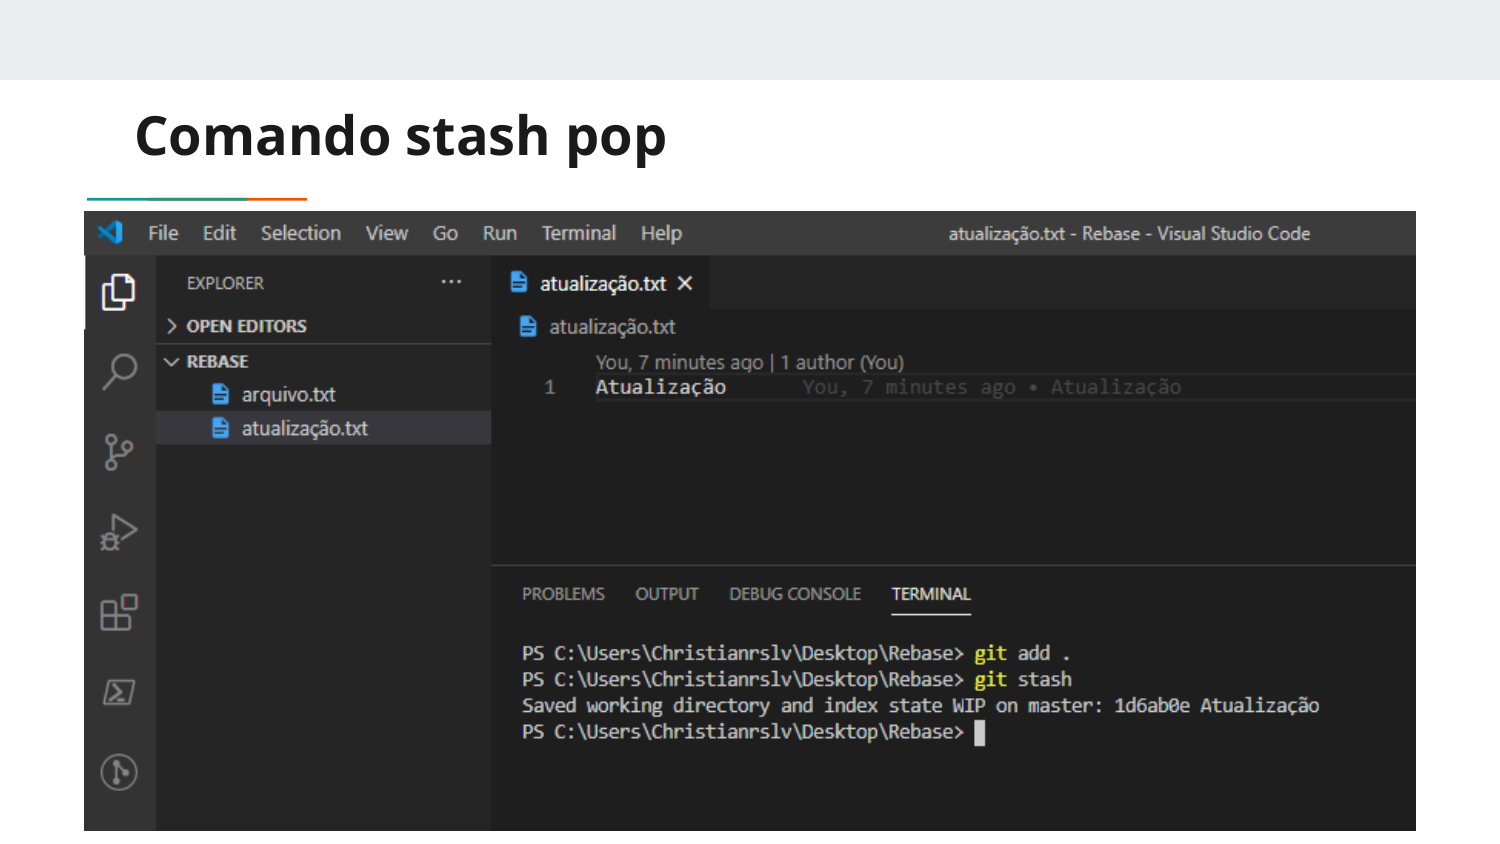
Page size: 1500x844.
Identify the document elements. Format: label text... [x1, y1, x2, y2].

picture [83, 211, 1416, 832]
title Comando stash pop [119, 86, 1381, 175]
